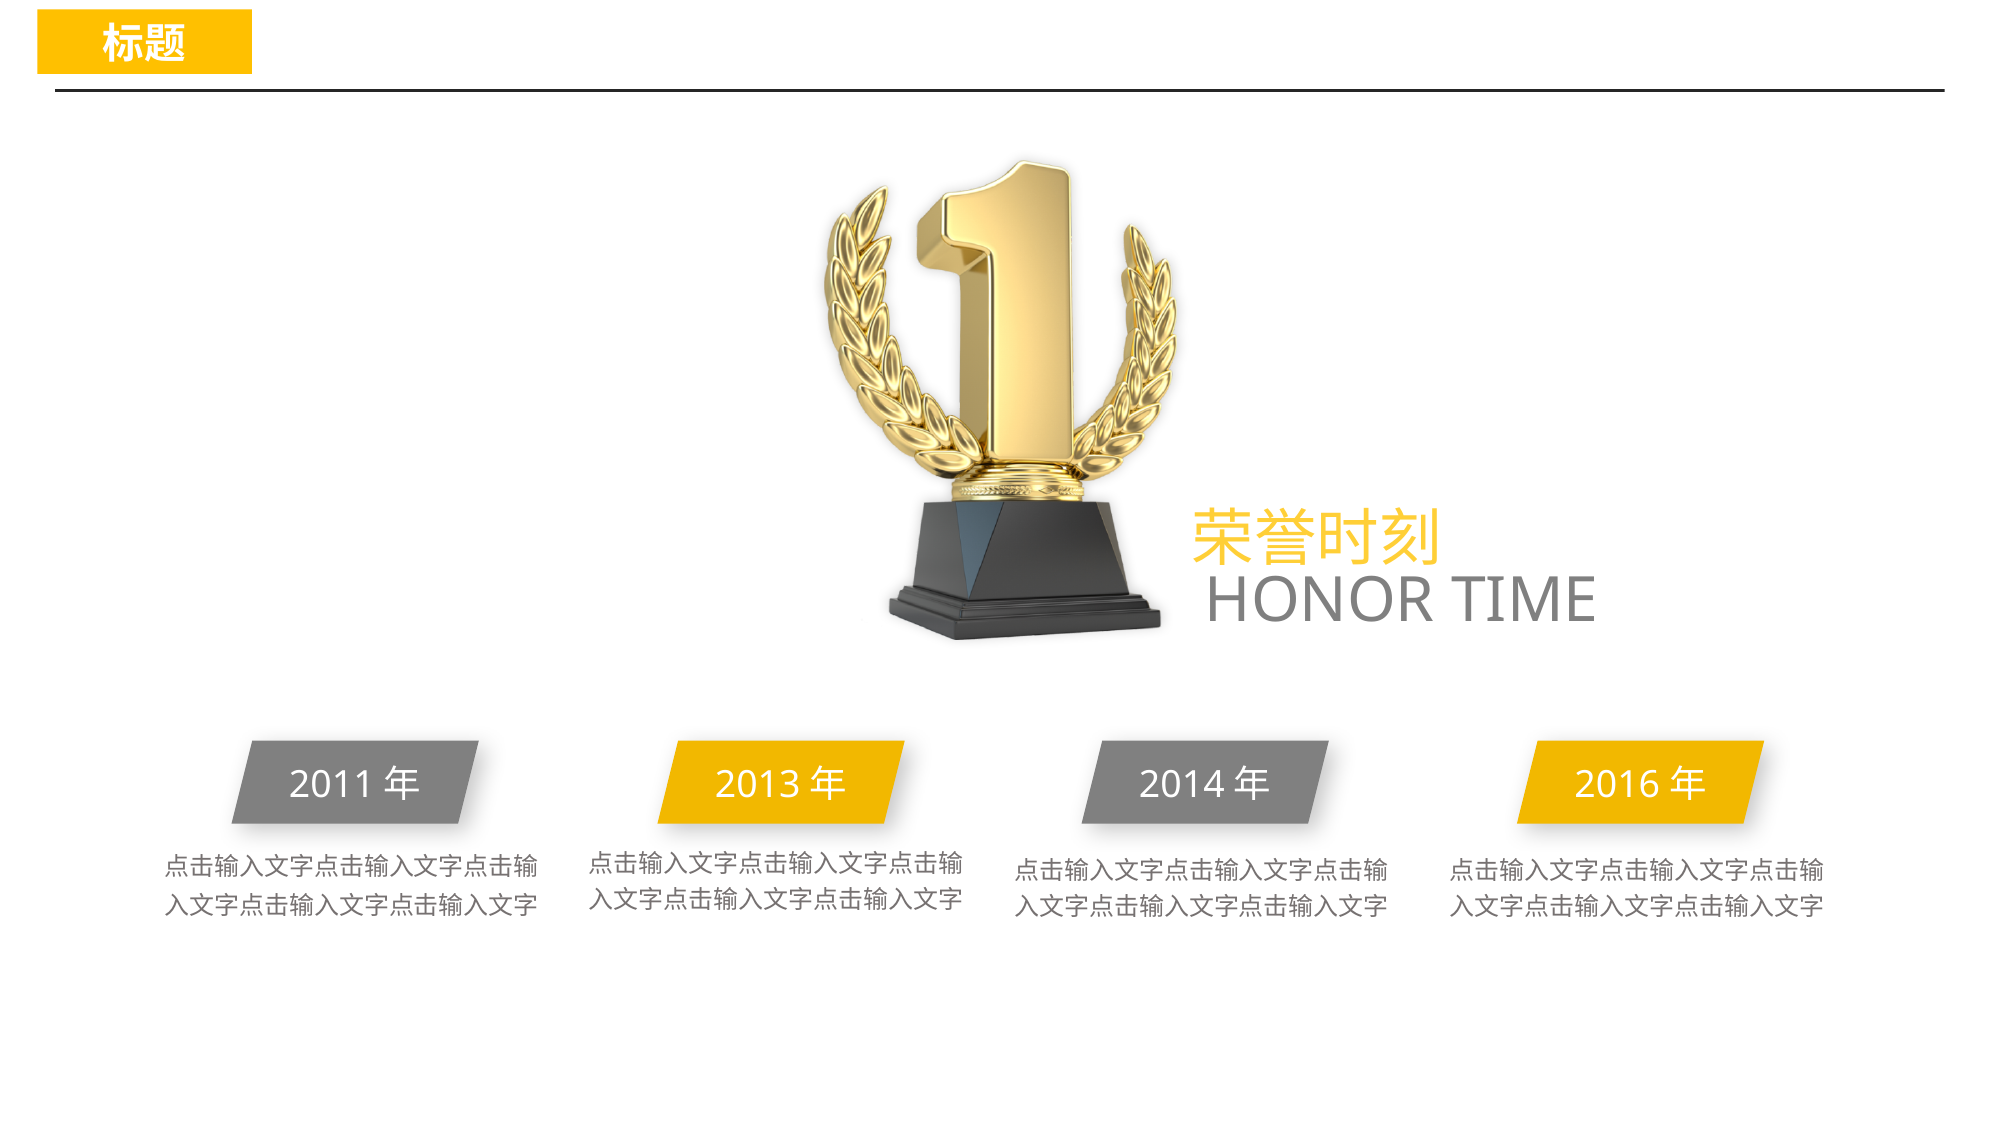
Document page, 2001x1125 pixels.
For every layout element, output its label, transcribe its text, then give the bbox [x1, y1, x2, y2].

text_box HONOR TIME [1190, 551, 1614, 642]
text_box [54, 88, 1946, 93]
text_box 2016年 [1515, 739, 1766, 825]
text_box 点击输入文字点击输入文字点击输入文字点击输入文字点击输入文字 [149, 834, 562, 928]
text_box 点击输入文字点击输入文字点击输入文字点击输入文字点击输入文字 [999, 840, 1412, 928]
text_box 荣誉时刻 [1184, 468, 1499, 581]
picture [824, 160, 1178, 640]
text_box 2011年 [230, 739, 481, 825]
text_box 2013年 [656, 739, 907, 825]
text_box 点击输入文字点击输入文字点击输入文字点击输入文字点击输入文字 [1434, 840, 1847, 928]
text_box 标题 [37, 9, 252, 74]
text_box 2014年 [1080, 739, 1331, 825]
text_box 点击输入文字点击输入文字点击输入文字点击输入文字点击输入文字 [573, 834, 986, 922]
